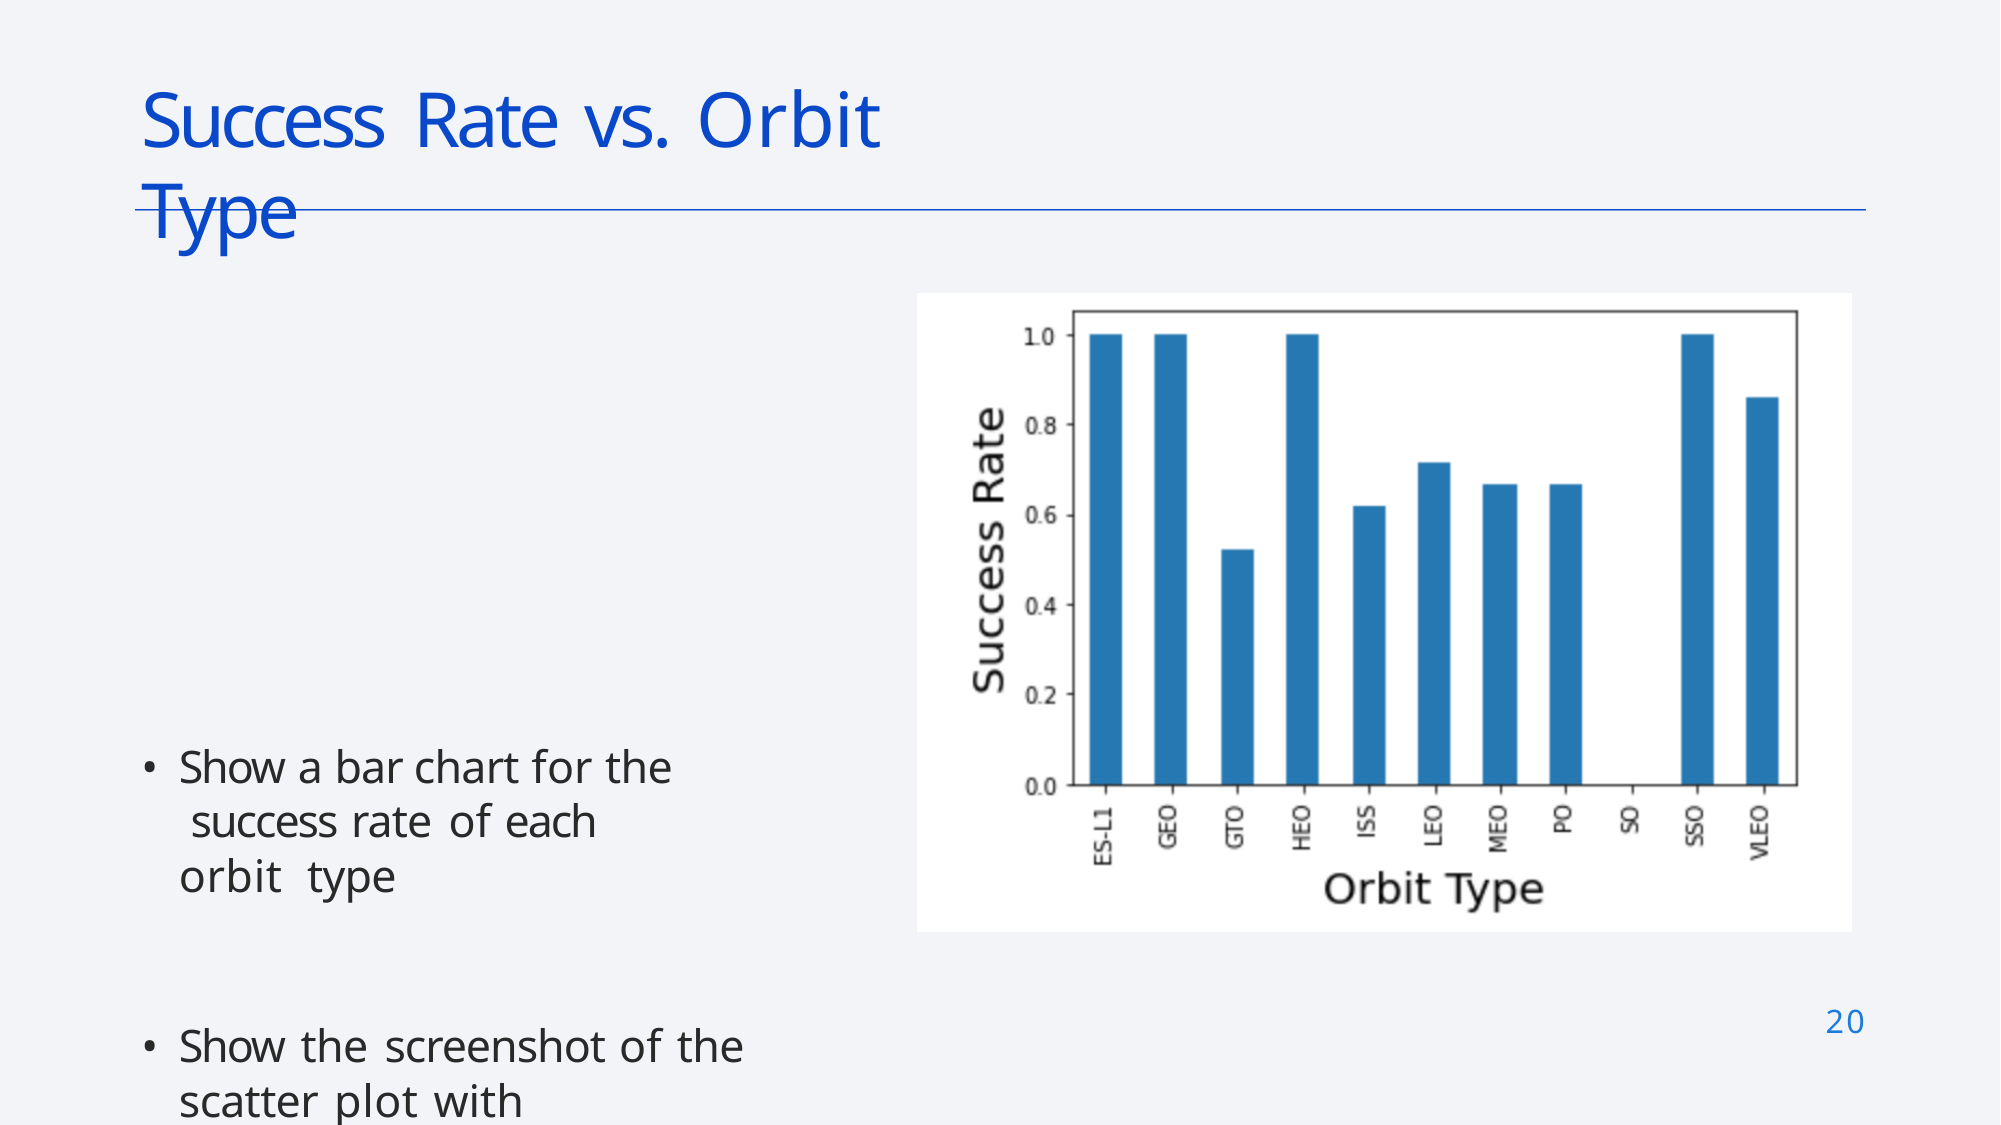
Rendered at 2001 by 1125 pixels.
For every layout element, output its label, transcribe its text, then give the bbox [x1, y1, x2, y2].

title Success Rate vs. Orbit Type [139, 68, 1048, 260]
text_box Show a bar chart for the success rate of each orbit type [139, 736, 679, 902]
text_box Show the screenshot of the scatter plot with explanations [139, 1015, 753, 1125]
text_box 20 [1823, 999, 1869, 1041]
picture [0, 0, 2000, 1125]
